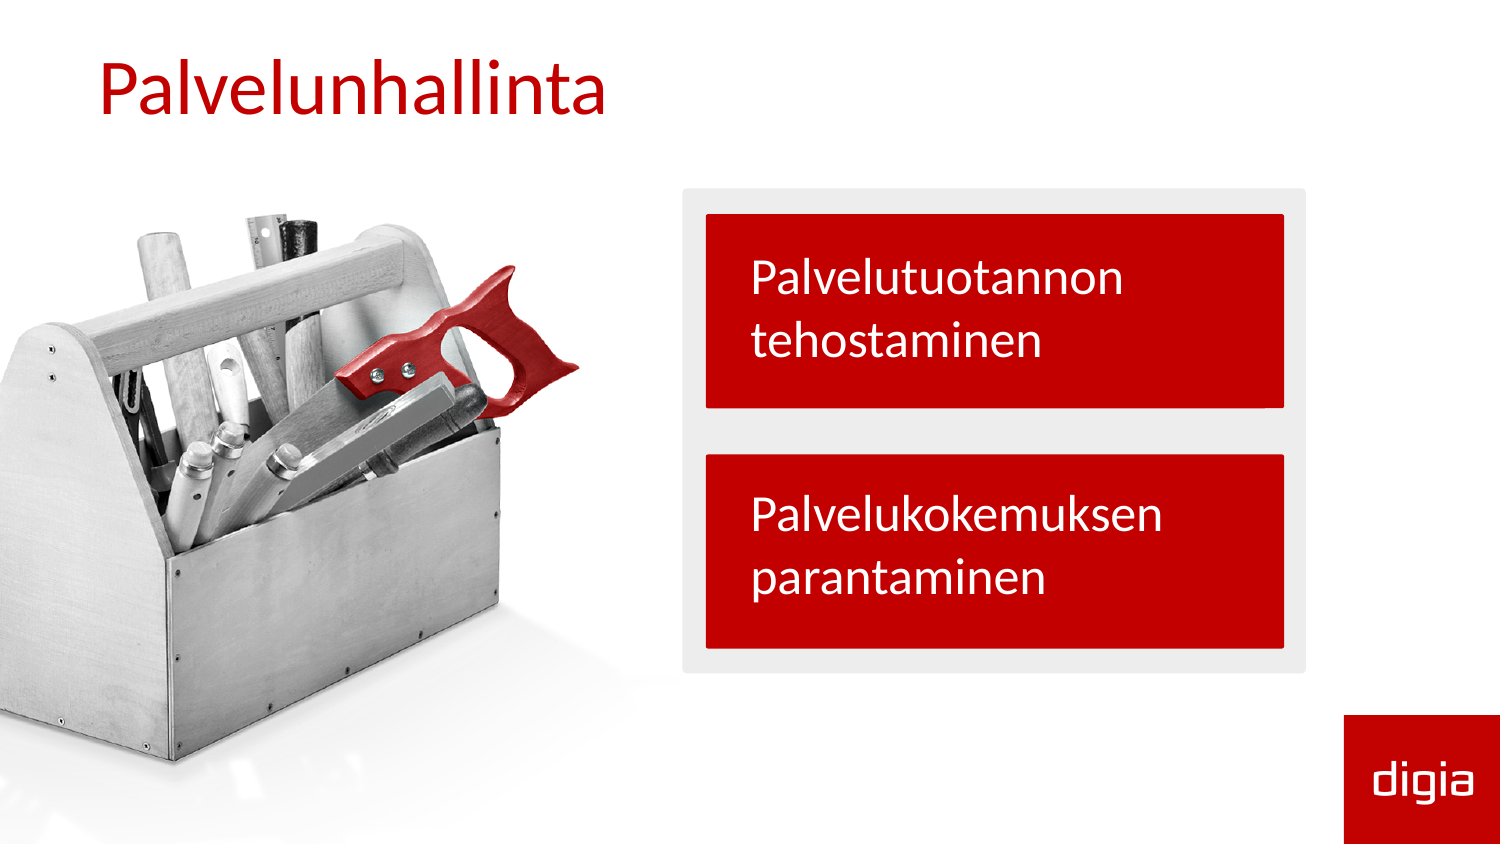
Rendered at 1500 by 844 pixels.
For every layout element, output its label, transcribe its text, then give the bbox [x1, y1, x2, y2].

text_box Palvelunhallinta [83, 27, 1431, 143]
text_box Palvelukokemuksen parantaminen [735, 472, 1423, 649]
text_box [681, 187, 1307, 675]
text_box [704, 453, 1285, 650]
text_box Palvelutuotannon tehostaminen [735, 235, 1423, 411]
picture [0, 0, 1500, 844]
text_box [704, 213, 1285, 410]
